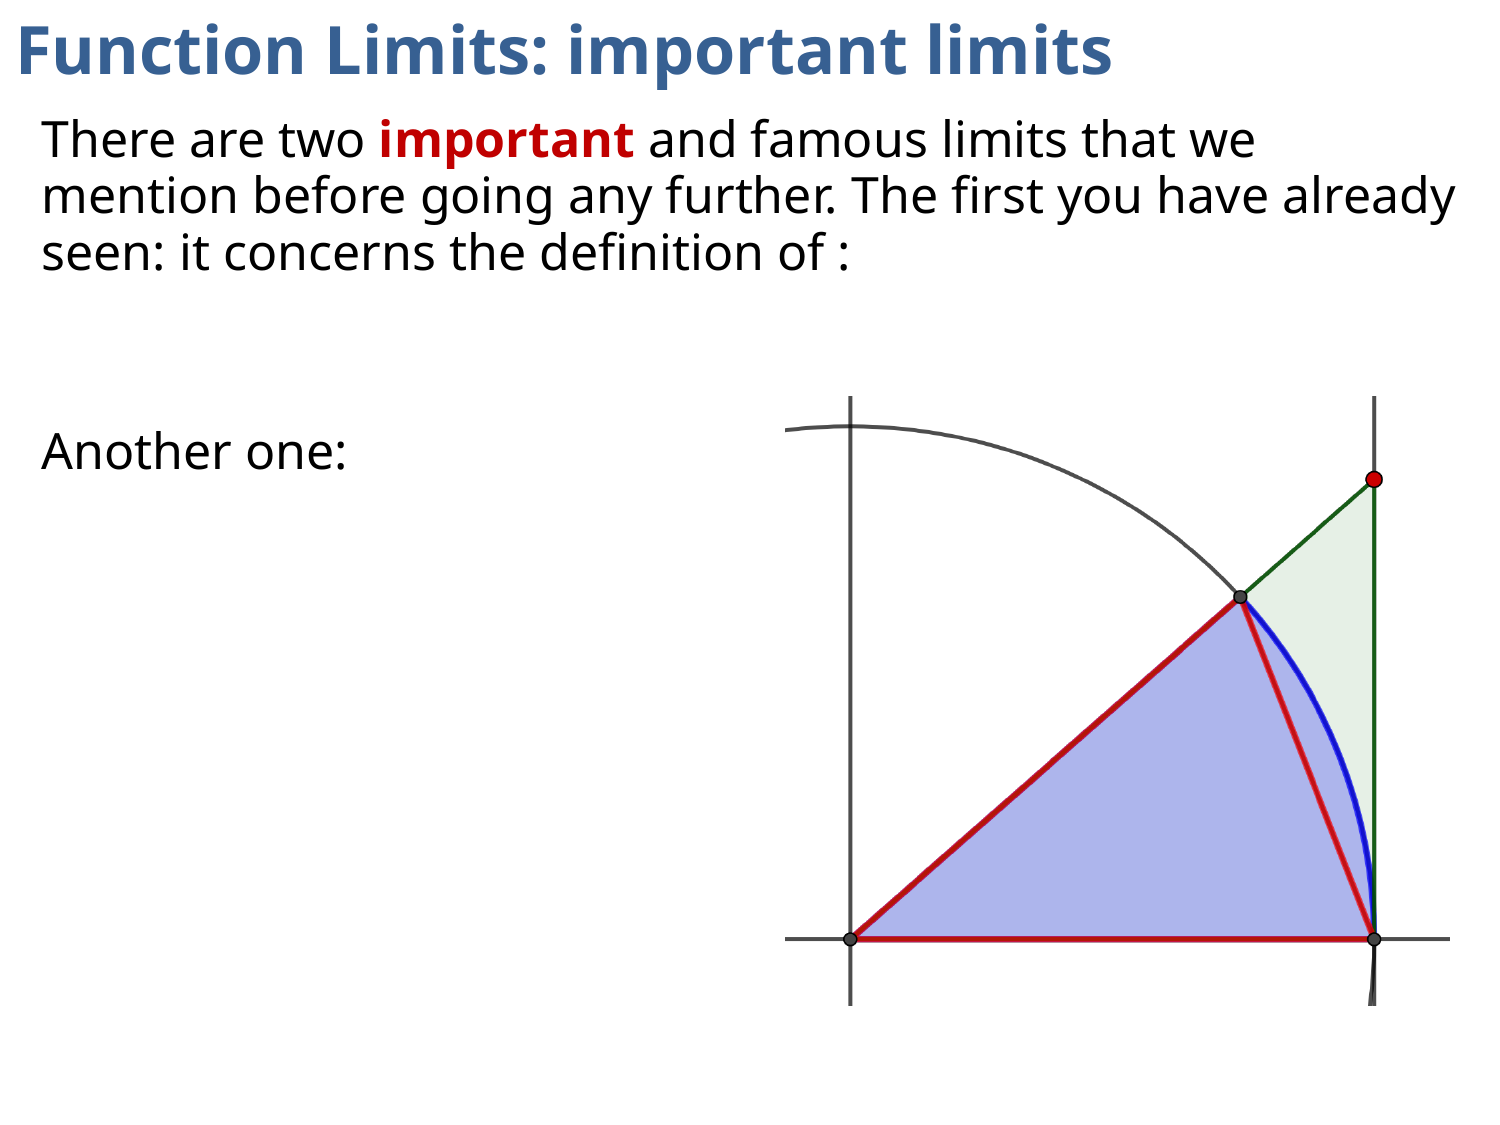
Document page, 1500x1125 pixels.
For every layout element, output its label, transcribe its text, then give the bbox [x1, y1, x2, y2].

picture [785, 396, 1451, 1006]
title Function Limits: important limits [0, 0, 1500, 102]
